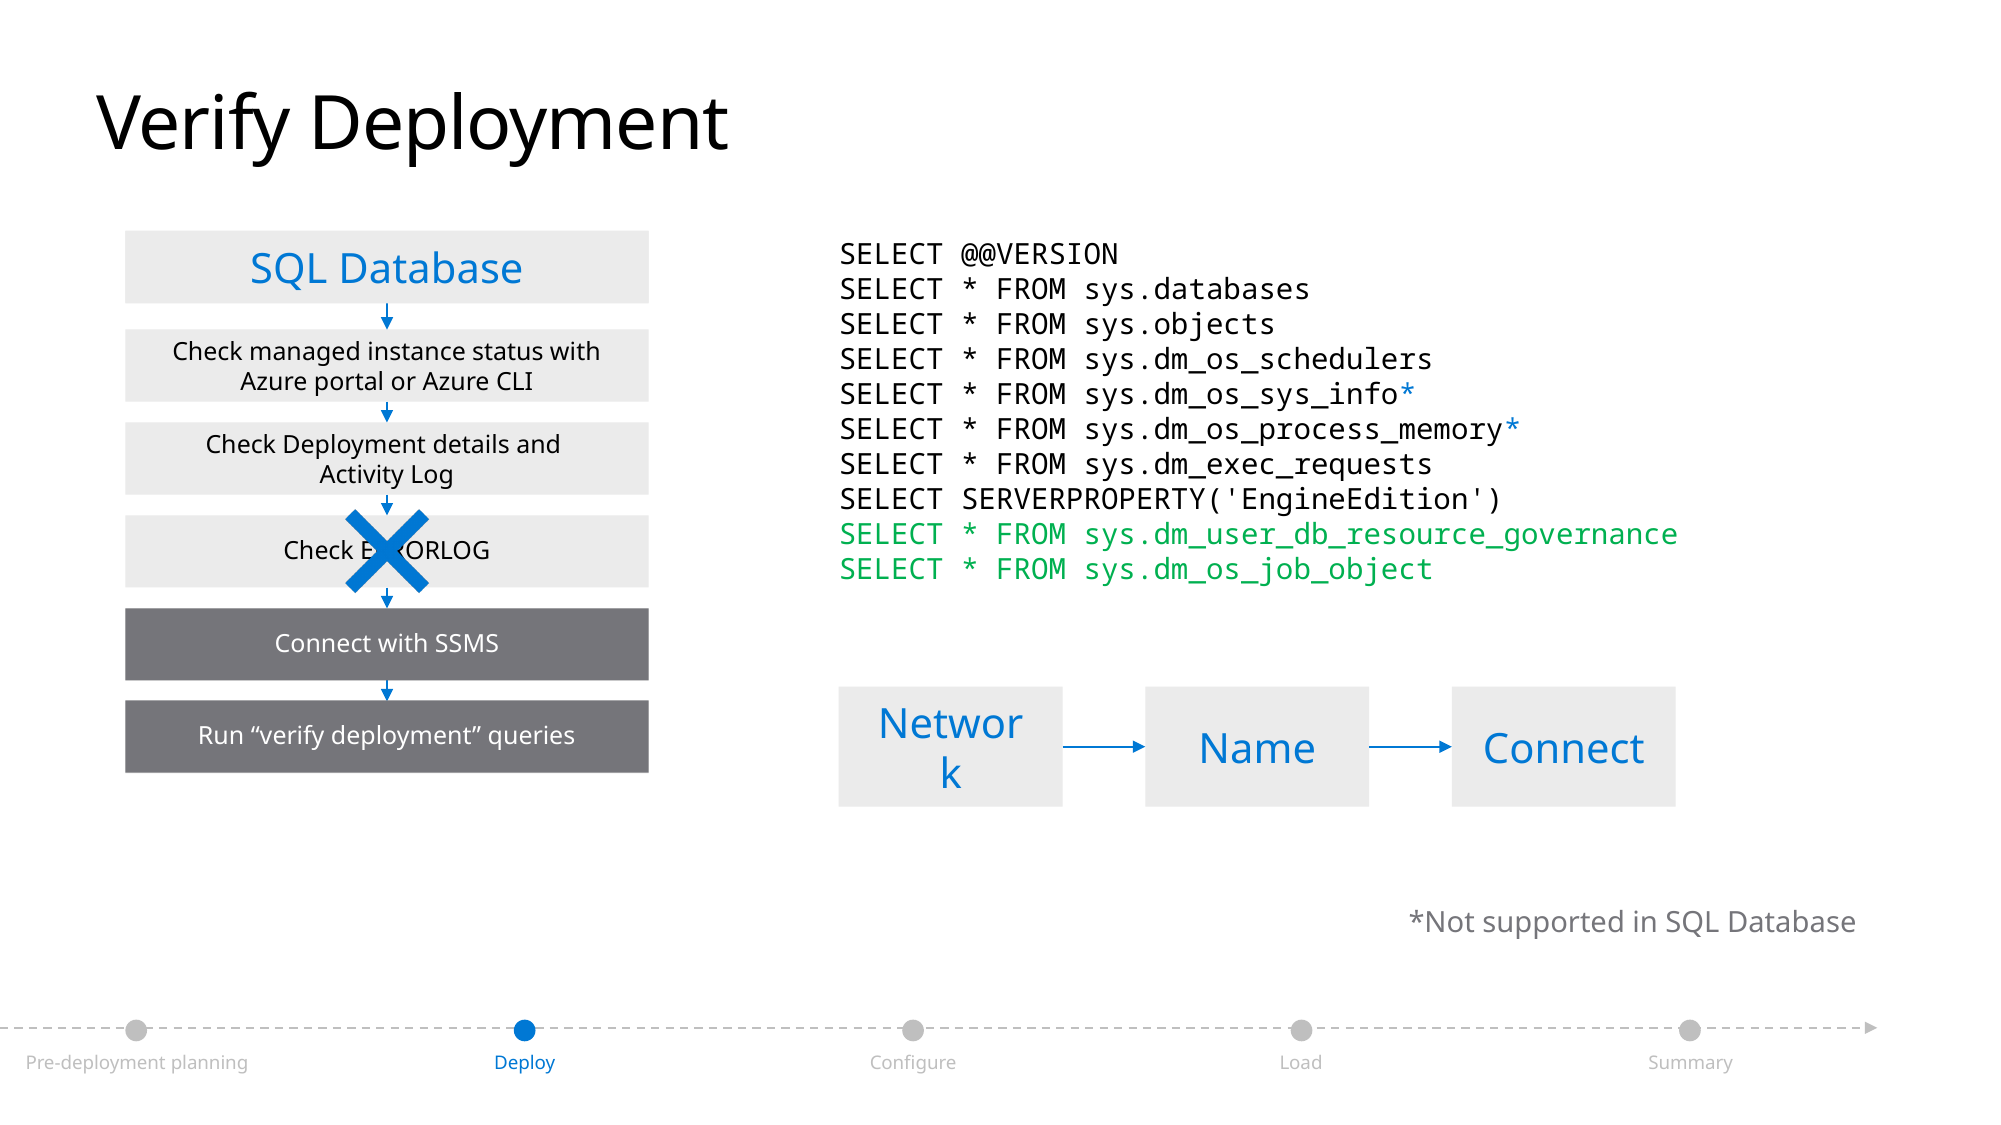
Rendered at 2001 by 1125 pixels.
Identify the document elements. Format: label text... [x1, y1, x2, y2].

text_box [125, 230, 649, 235]
text_box *Not supported in SQL Database [1393, 895, 1872, 946]
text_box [125, 773, 1676, 807]
title Verify Deployment [96, 75, 1904, 166]
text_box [0, 1019, 1878, 1074]
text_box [125, 235, 1738, 773]
